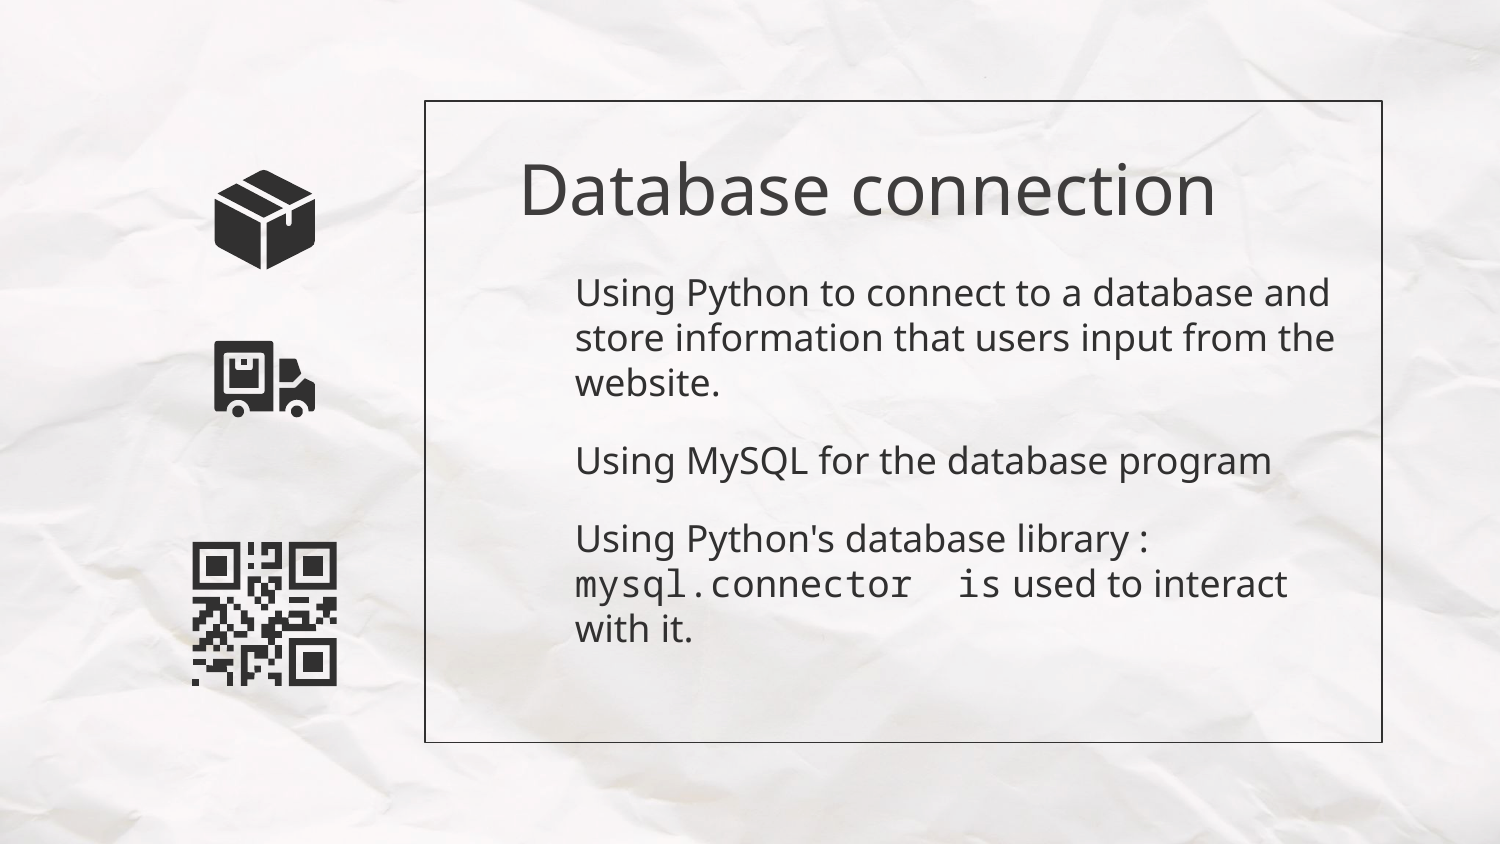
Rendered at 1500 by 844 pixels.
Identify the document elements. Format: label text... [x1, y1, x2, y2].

subtitle Using Python to connect to a database and store information that users input from the website. Using MySQL for the database program Using Python's database library : mysql.connector is used to interact with it. [559, 253, 1382, 500]
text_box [214, 169, 316, 270]
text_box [214, 340, 315, 418]
text_box [424, 100, 1382, 743]
title Database connection [503, 134, 1369, 241]
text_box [192, 541, 337, 687]
picture [0, 0, 1500, 844]
